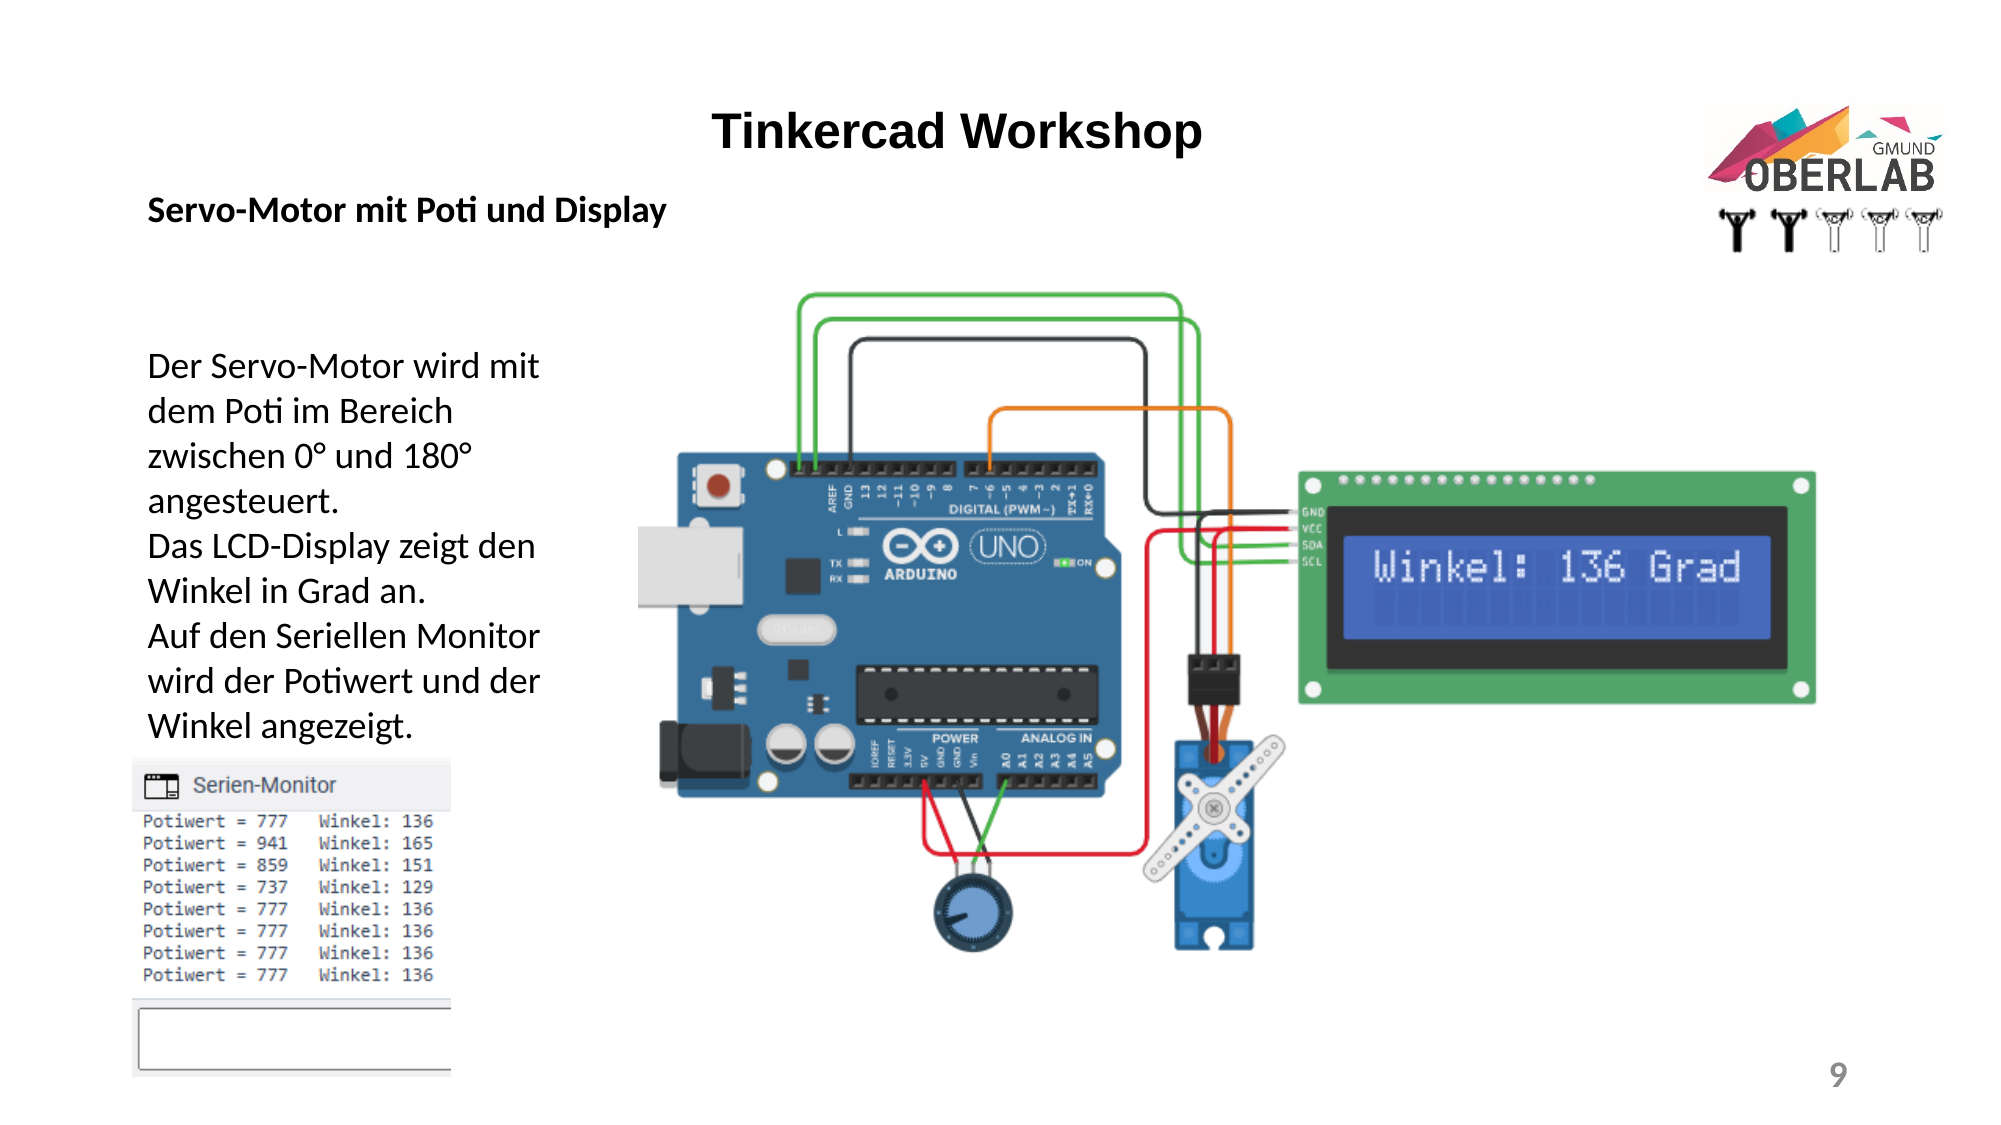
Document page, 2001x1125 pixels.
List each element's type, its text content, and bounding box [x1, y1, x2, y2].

picture [638, 278, 1835, 993]
subtitle Tinkercad Workshop [214, 98, 1700, 177]
picture [1700, 98, 1954, 265]
picture [132, 757, 451, 1077]
slide_number 9 [1412, 1042, 1863, 1103]
text_box Servo-Motor mit Poti und Display [132, 177, 1714, 238]
text_box Der Servo-Motor wird mit dem Poti im Bereich zwischen 0° und 180° angesteuert. Das LCD-Display zeigt den Winkel in Grad an. Auf den Seriellen Monitor wird der Potiwert und der Winkel angezeigt. [132, 333, 563, 753]
